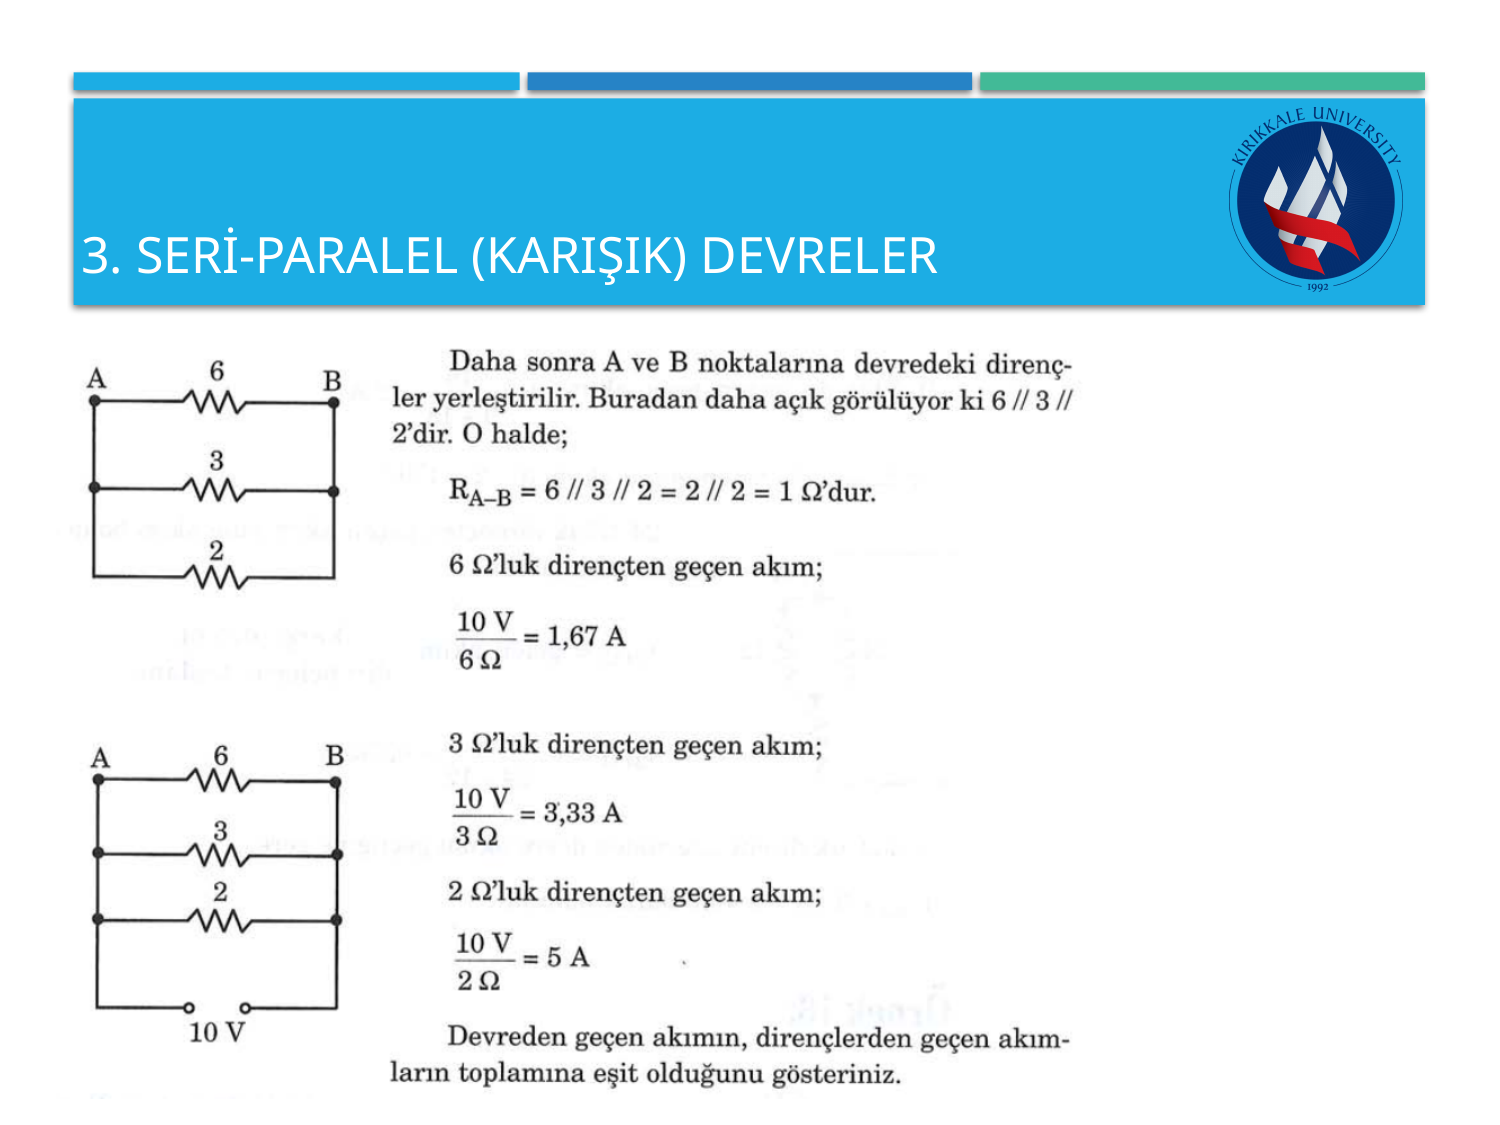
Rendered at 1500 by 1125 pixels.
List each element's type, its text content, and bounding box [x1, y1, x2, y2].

title 3. seri-paralel (karışık) devreler [66, 141, 1223, 292]
picture [55, 325, 1094, 1099]
picture [1229, 106, 1404, 292]
